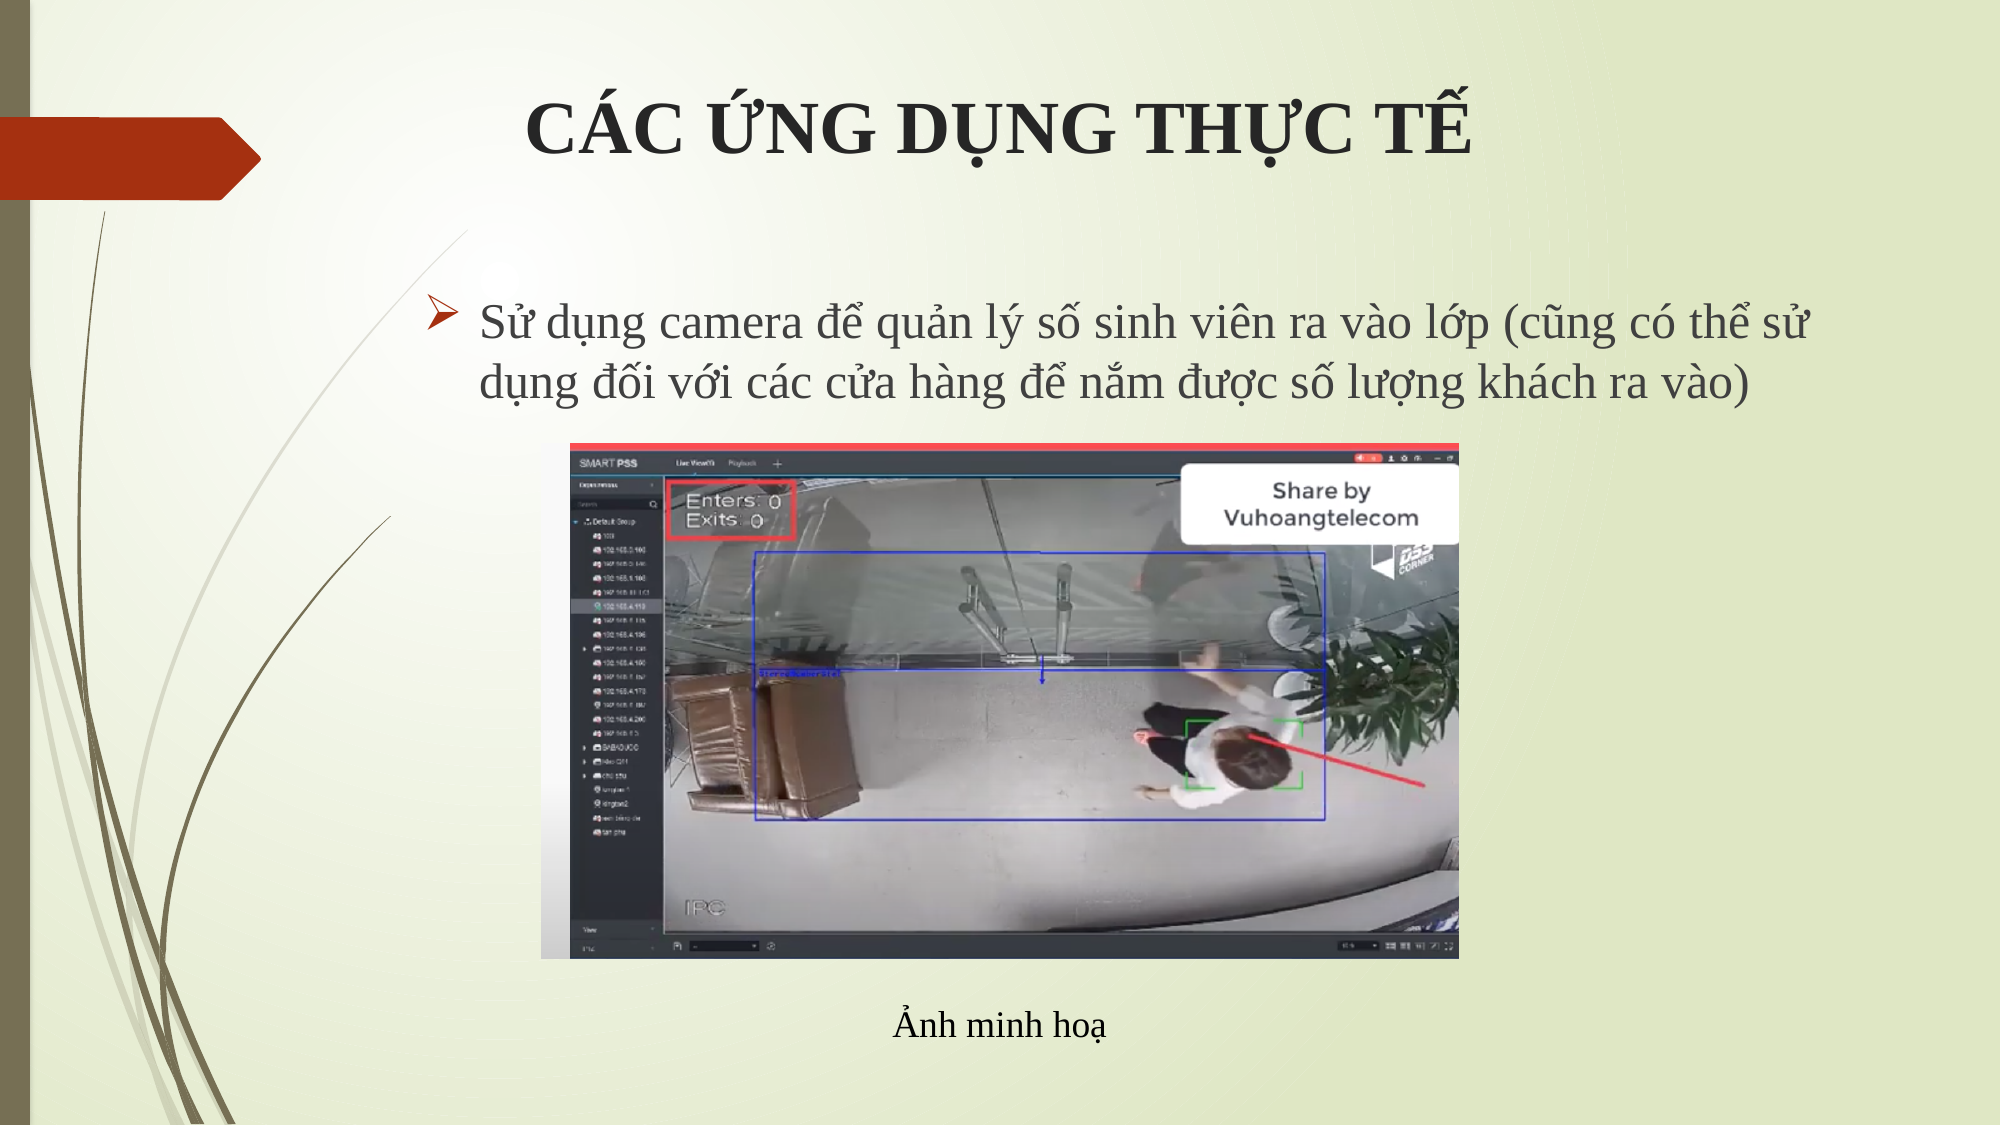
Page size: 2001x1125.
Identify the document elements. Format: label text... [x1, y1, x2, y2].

picture [541, 443, 1459, 959]
list Sử dụng camera để quản lý số sinh viên ra vào lớp (cũng có thể sử dụng đối với các cửa hàng để nắm được số lượng khách ra vào) [408, 281, 1871, 959]
title CÁC ỨNG DỤNG THỰC TẾ [269, 71, 1731, 282]
text_box Ảnh minh hoạ [877, 993, 1123, 1053]
